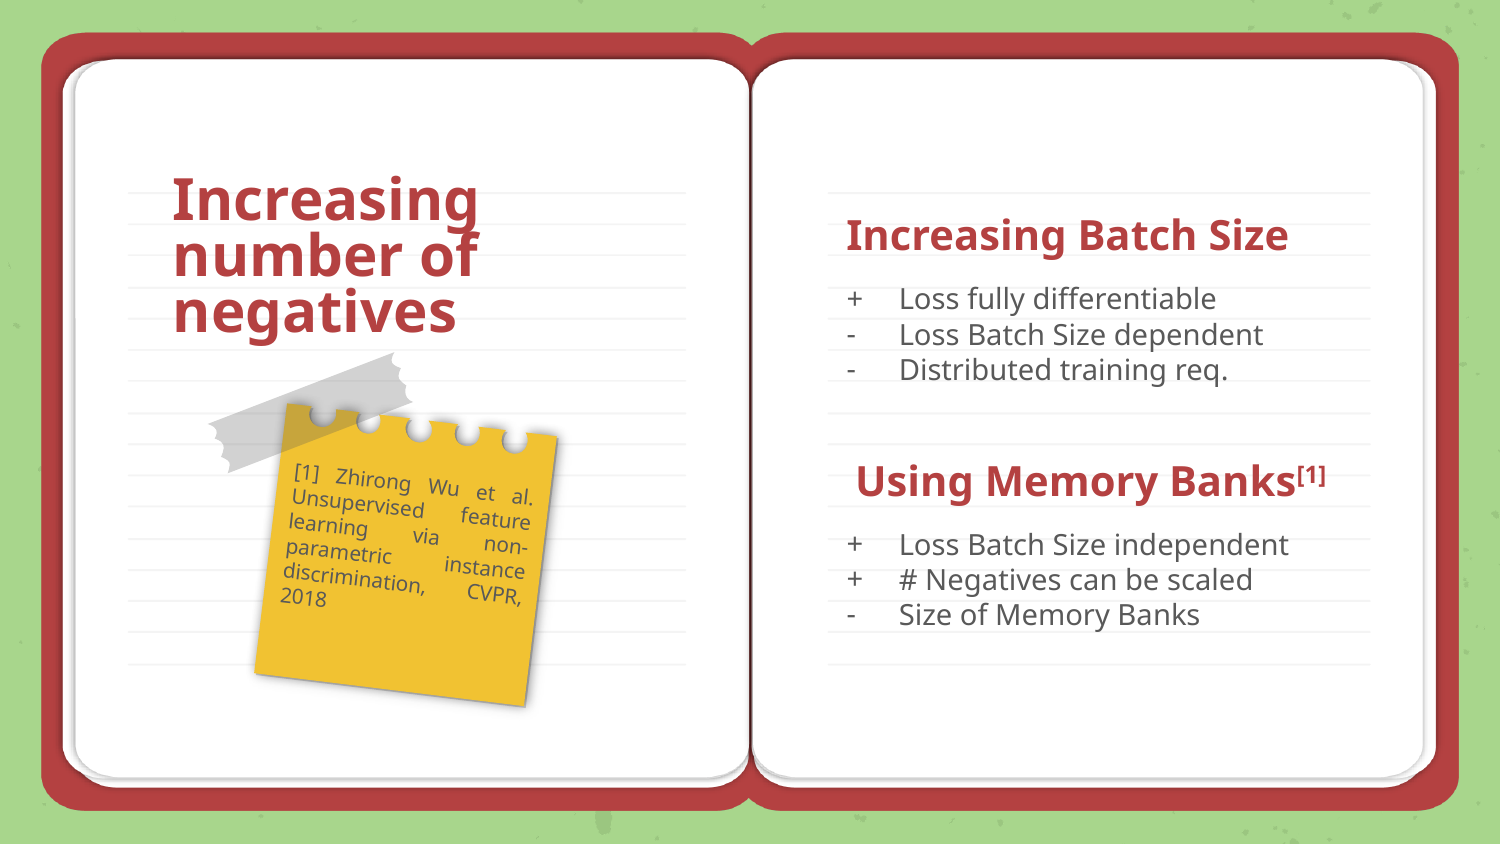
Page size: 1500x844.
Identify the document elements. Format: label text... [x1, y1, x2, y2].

title Increasing number of negatives [157, 160, 681, 353]
picture [41, 32, 1459, 811]
title Using Memory Banks[1] [840, 439, 1363, 511]
subtitle Loss Batch Size independent # Negatives can be scaled Size of Memory Banks [808, 511, 1404, 663]
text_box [207, 351, 559, 709]
title Increasing Batch Size [831, 194, 1363, 265]
subtitle Loss fully differentiable Loss Batch Size dependent Distributed training req. [808, 265, 1363, 417]
